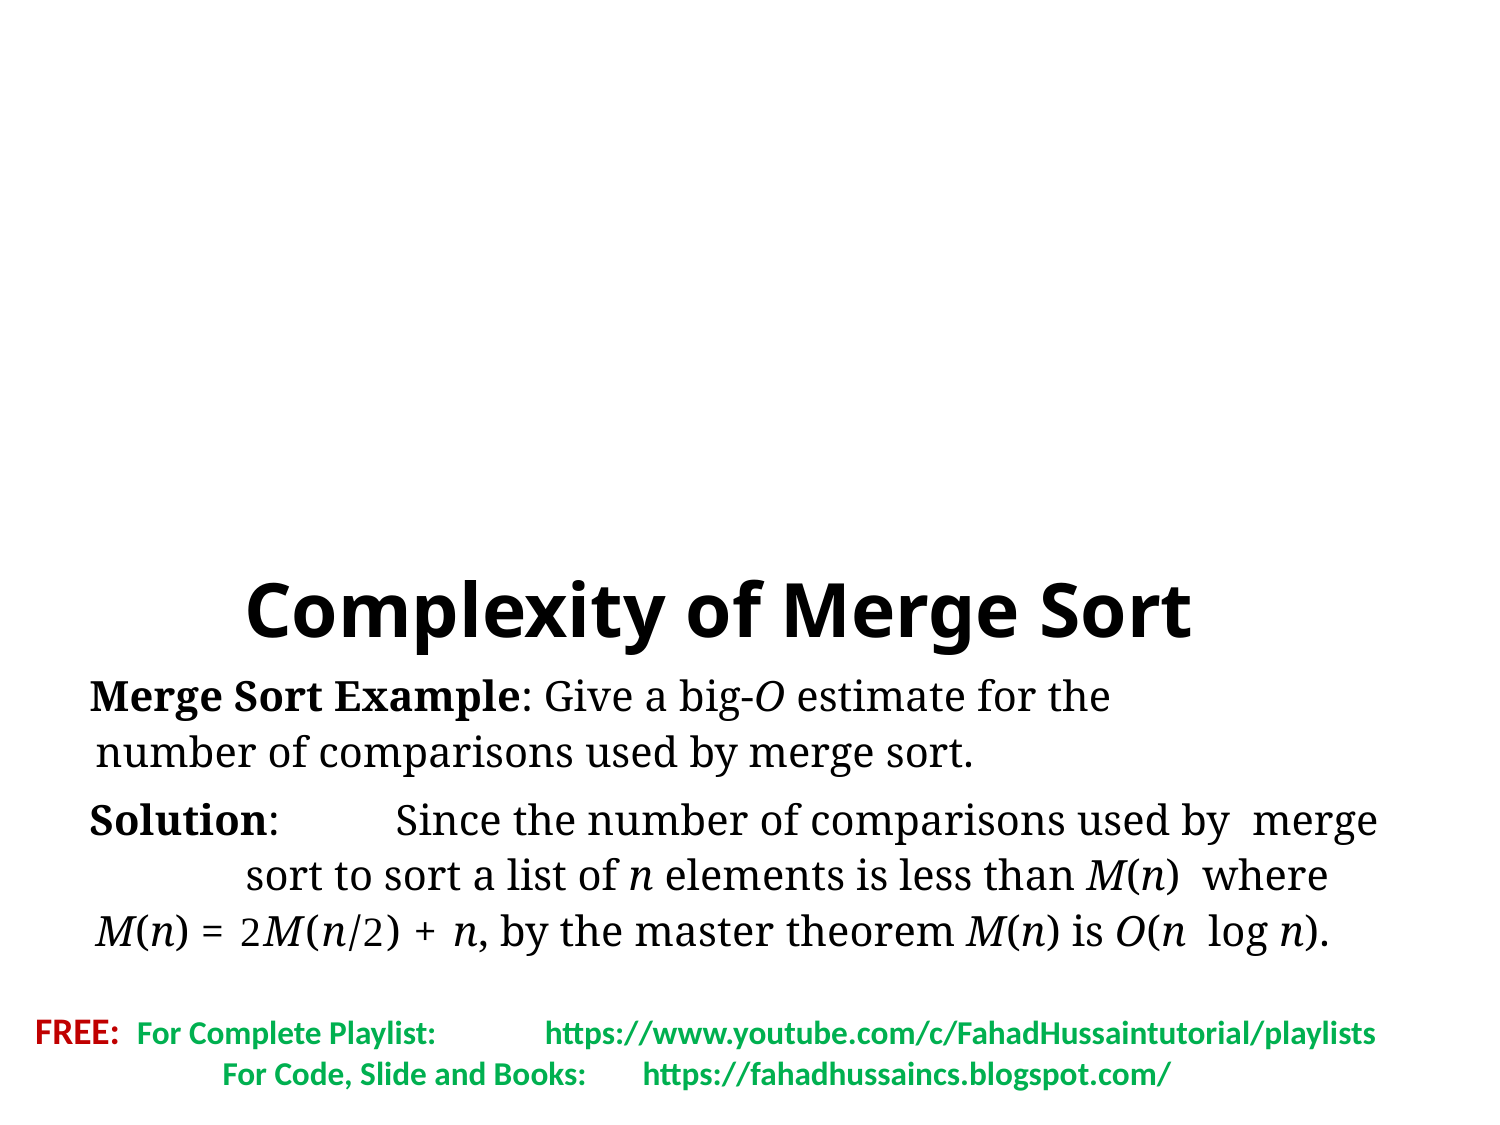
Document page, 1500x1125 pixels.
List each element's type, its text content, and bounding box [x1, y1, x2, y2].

text_box Merge Sort Example: Give a big-O estimate for the number of comparisons used by merge sort. Solution: Since the number of comparisons used by merge sort to sort a list of n elements is less than M(n) where M(n) = 2M(n/2) + n, by the master theorem M(n) is O(n log n). [87, 662, 1385, 955]
text_box FREE: For Complete Playlist: https://www.youtube.com/c/FahadHussaintutorial/playlists For Code, Slide and Books: https://fahadhussaincs.blogspot.com/ [20, 999, 1480, 1100]
title Complexity of Merge Sort [125, 511, 1311, 662]
